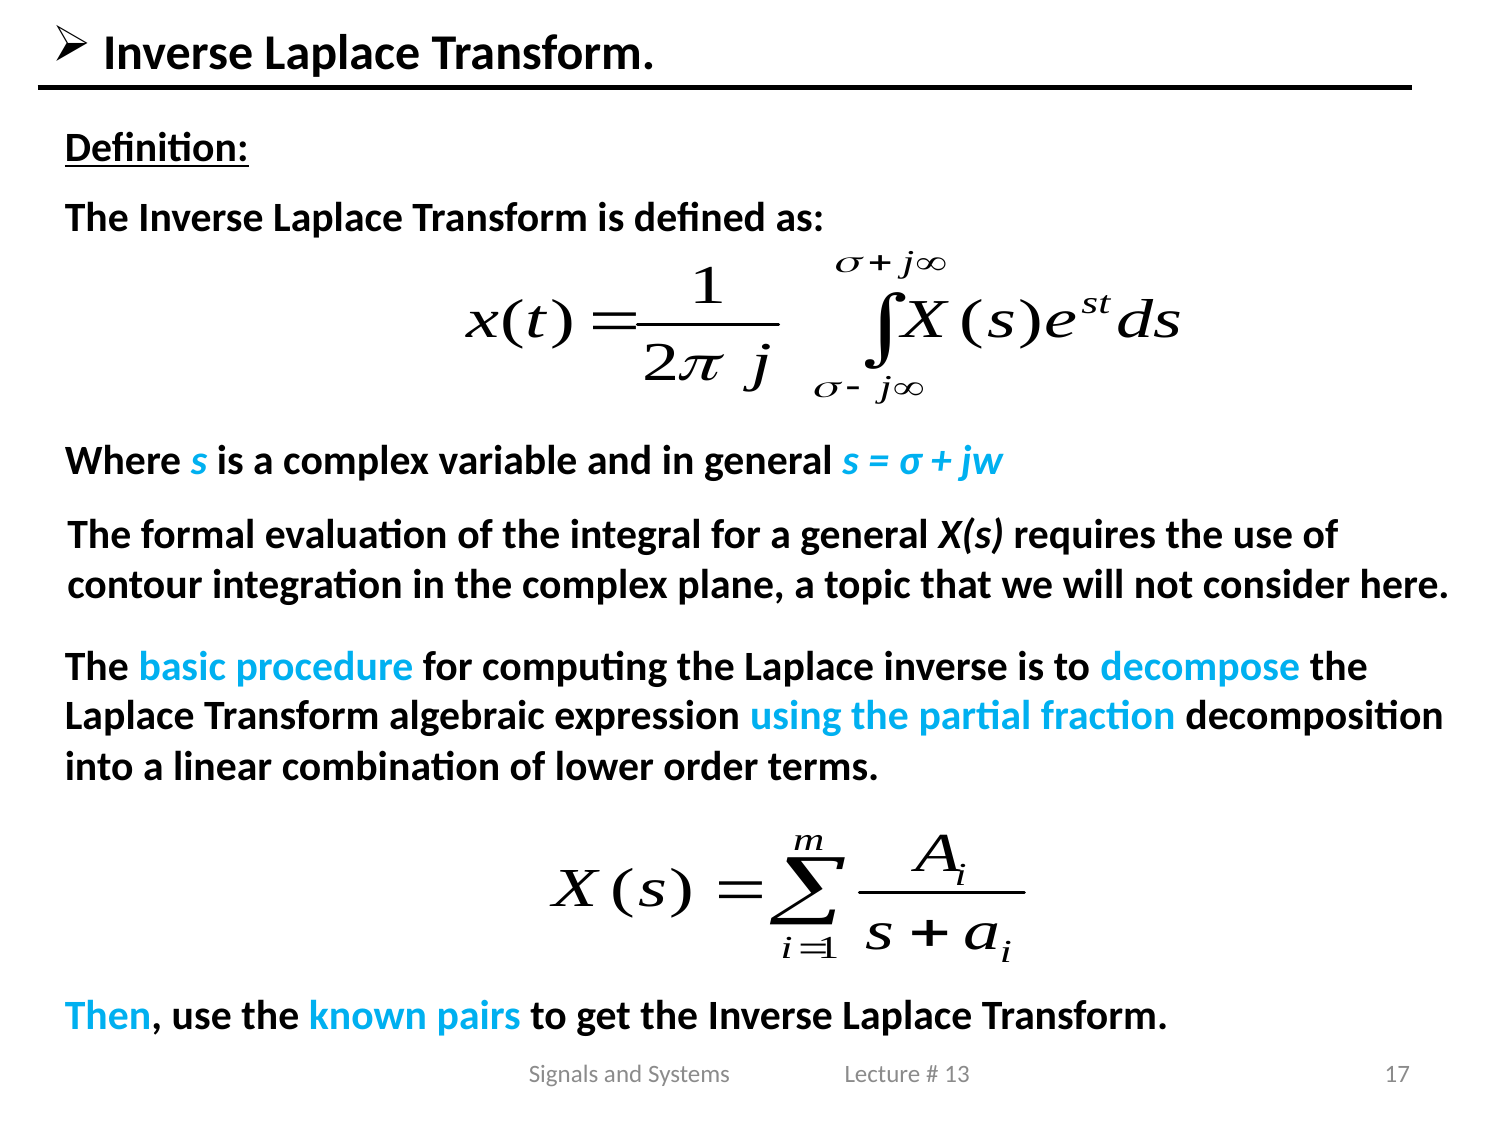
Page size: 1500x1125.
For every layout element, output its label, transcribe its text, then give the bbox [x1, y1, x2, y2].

slide_number 17 [1074, 1046, 1425, 1103]
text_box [451, 237, 1200, 416]
text_box The basic procedure for computing the Laplace inverse is to decompose the Laplace Transform algebraic expression using the partial fraction decomposition into a linear combination of lower order terms. Then, use the known pairs to get the Inverse Laplace Transform. [49, 630, 1463, 1046]
text_box Definition: [49, 112, 1413, 178]
text_box Inverse Laplace Transform. [37, 12, 1263, 87]
footer Signals and Systems Lecture # 13 [512, 1046, 988, 1103]
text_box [535, 814, 1037, 976]
text_box Where s is a complex variable and in general s = σ + jw [49, 425, 1413, 490]
text_box The formal evaluation of the integral for a general X(s) requires the use of contour integration in the complex plane, a topic that we will not consider here. [52, 499, 1475, 615]
text_box The Inverse Laplace Transform is defined as: [49, 181, 1413, 247]
